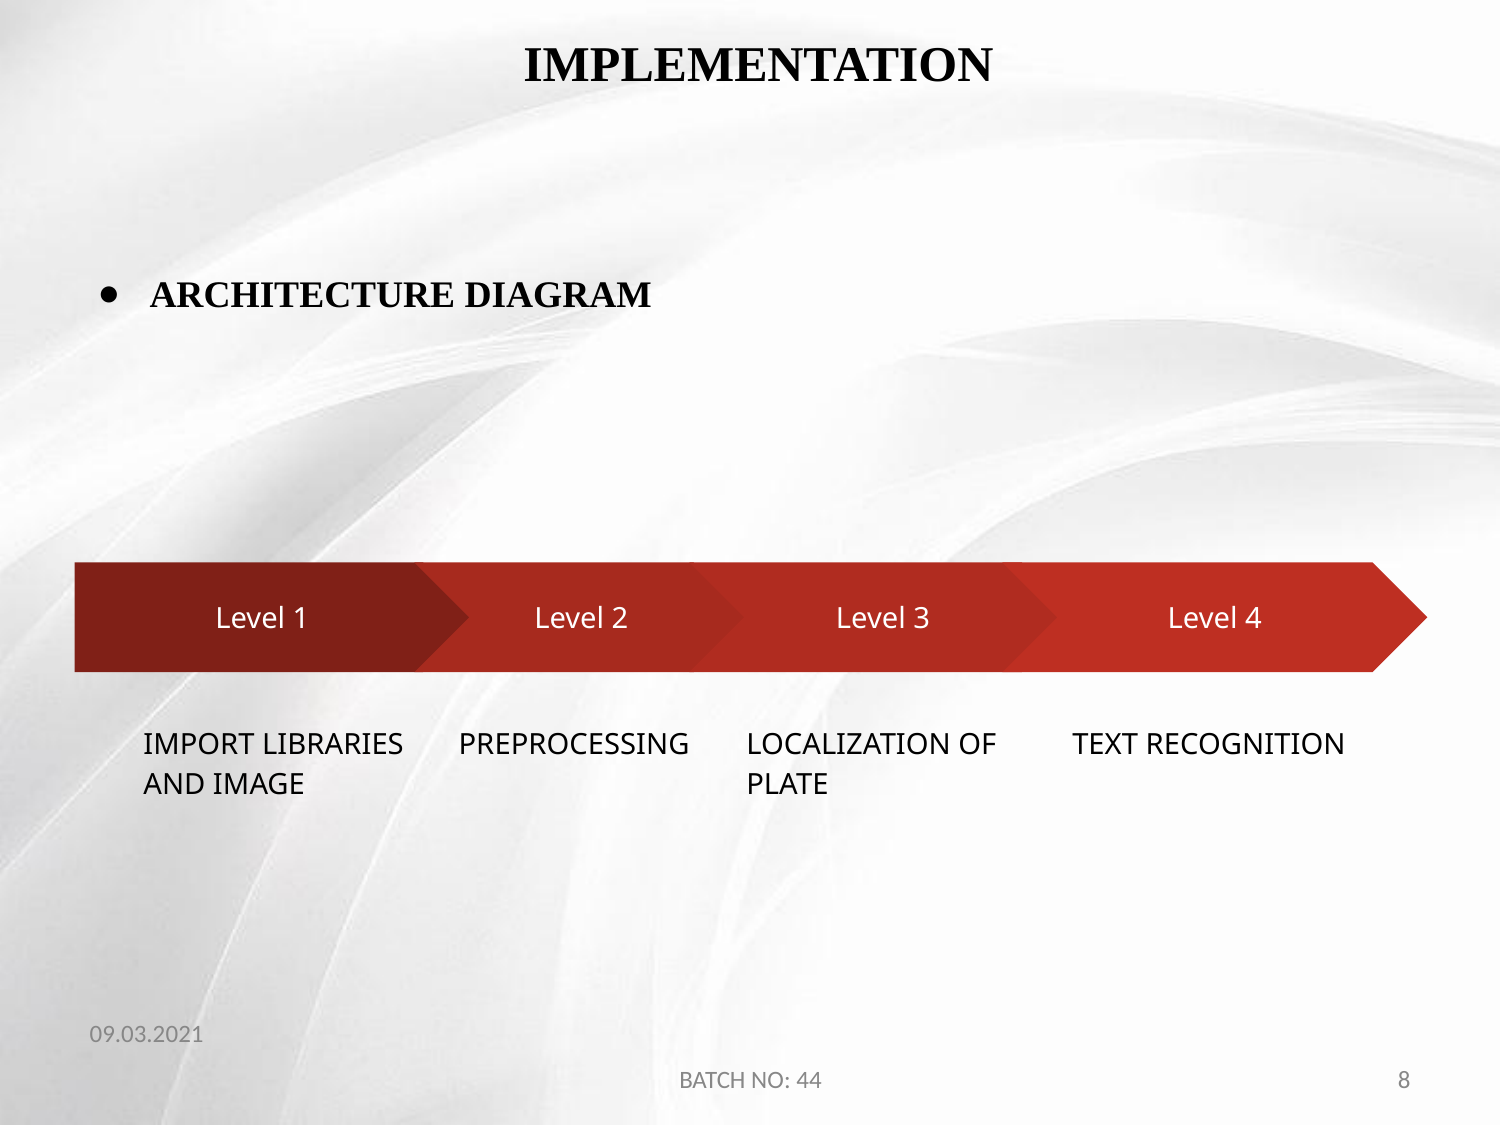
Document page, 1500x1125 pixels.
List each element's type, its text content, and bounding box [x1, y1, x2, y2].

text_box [689, 562, 1000, 1091]
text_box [414, 562, 686, 1091]
title IMPLEMENTATION [74, 31, 1443, 144]
list ARCHITECTURE DIAGRAM [74, 270, 1369, 561]
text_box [74, 562, 412, 1091]
picture [0, 0, 1500, 1125]
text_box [1002, 562, 1428, 1091]
